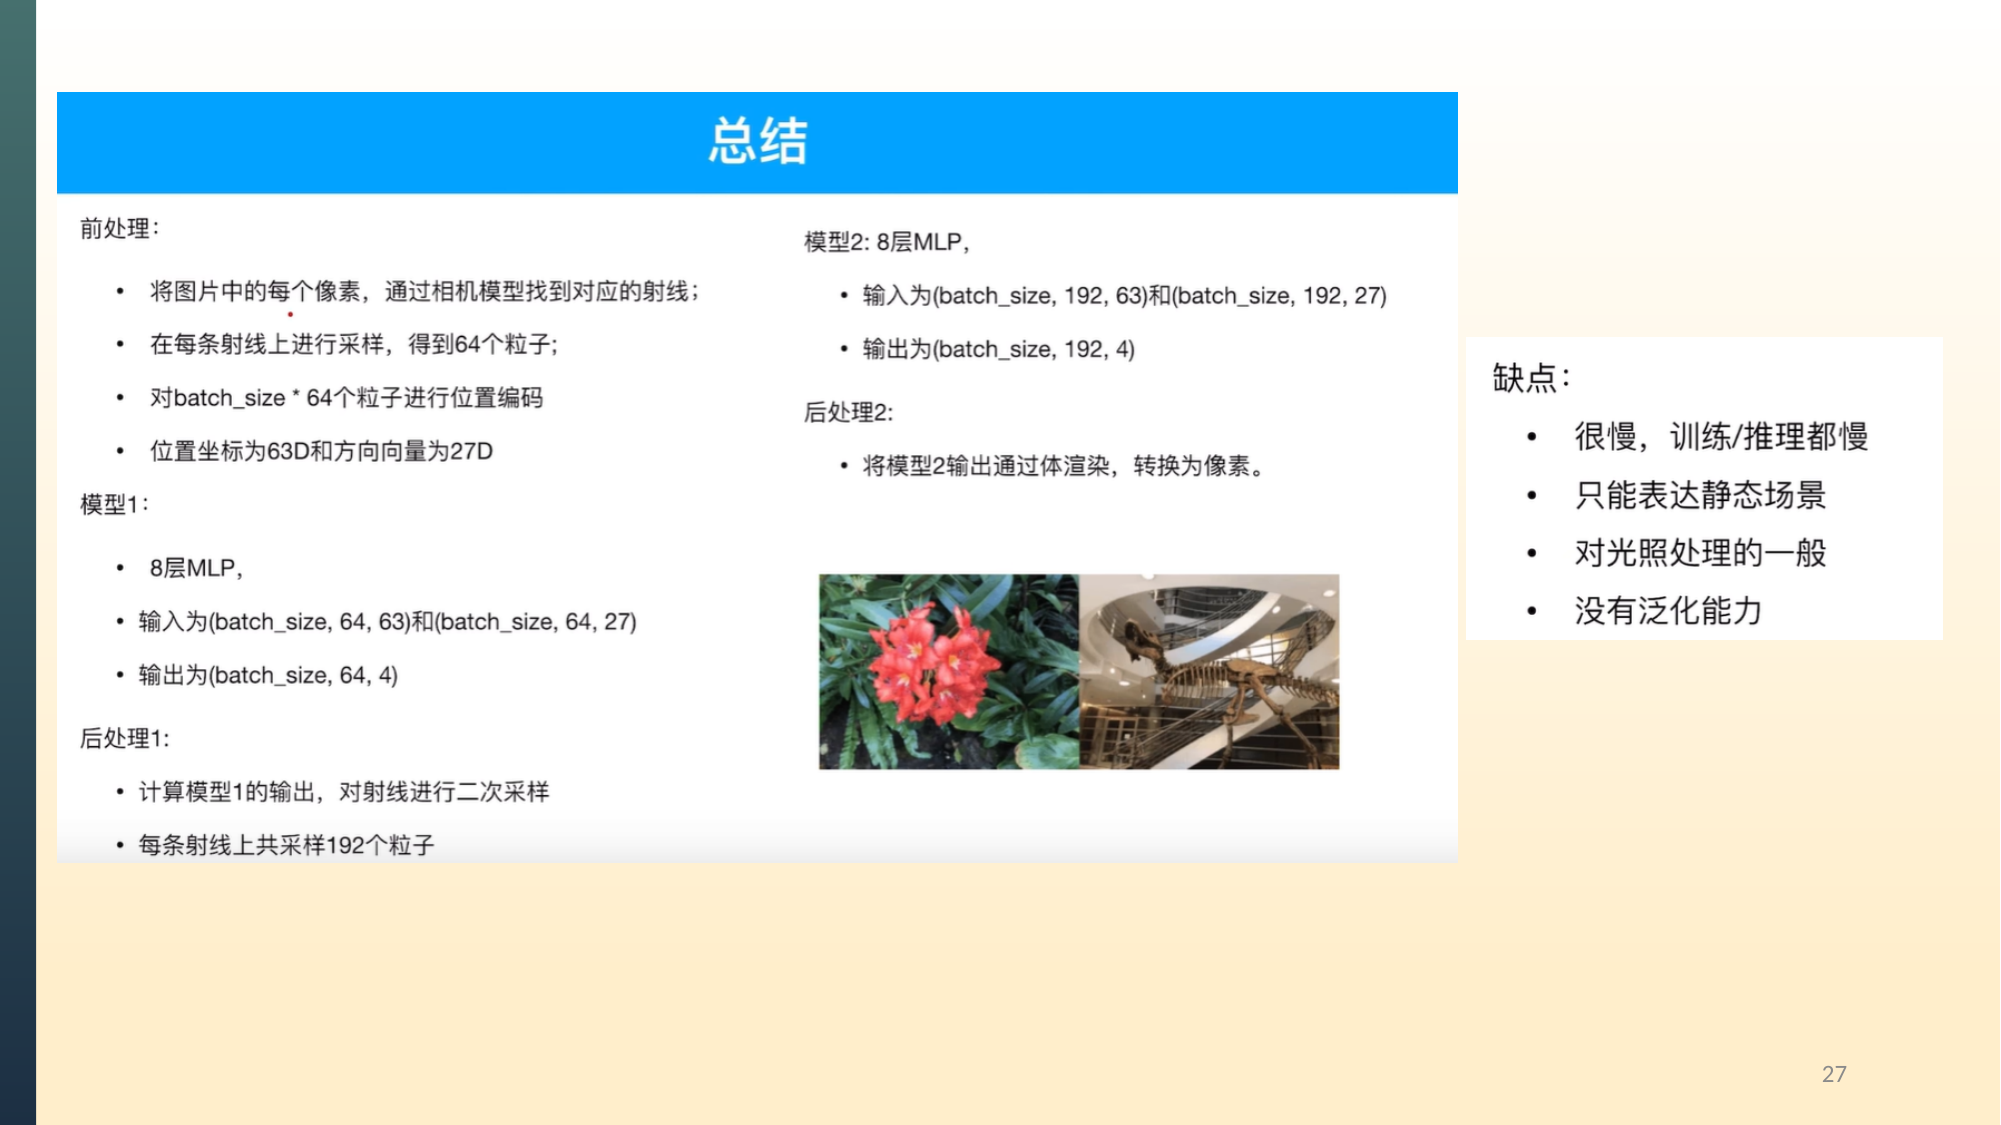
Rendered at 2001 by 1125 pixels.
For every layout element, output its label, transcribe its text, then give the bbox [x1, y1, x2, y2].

text_box [0, 0, 37, 1125]
slide_number 27 [1412, 1042, 1863, 1103]
picture [1466, 337, 1943, 640]
picture [57, 92, 1458, 863]
